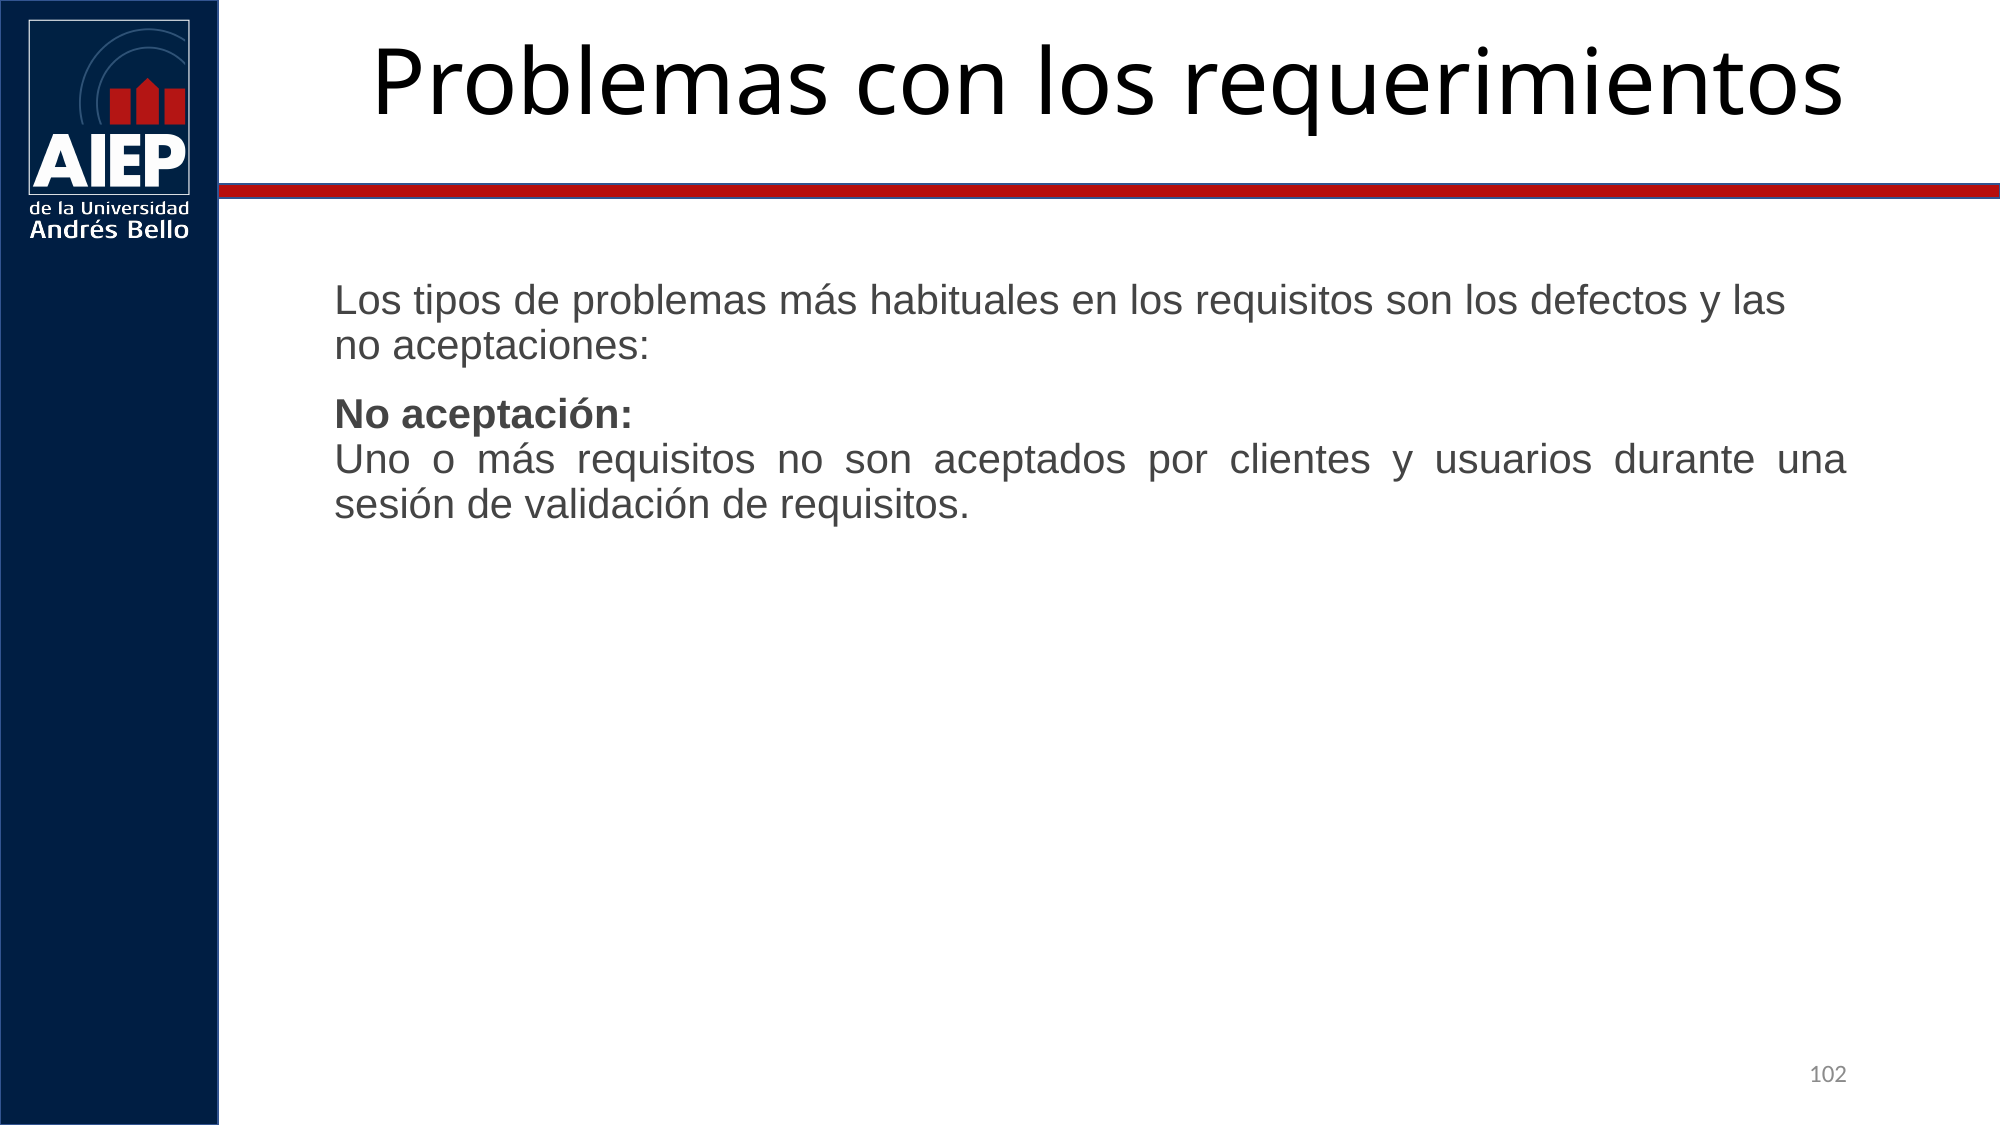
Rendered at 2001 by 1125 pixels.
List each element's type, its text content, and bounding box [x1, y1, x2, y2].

slide_number 102 [1412, 1042, 1863, 1103]
text_box [0, 0, 219, 1125]
text_box Los tipos de problemas más habituales en los requisitos son los defectos y las no aceptaciones: [319, 271, 1803, 380]
picture [19, 12, 199, 246]
text_box No aceptación: Uno o más requisitos no son aceptados por clientes y usuarios durante una sesión de validación de requisitos. [319, 385, 1863, 543]
text_box [217, 183, 2000, 199]
text_box Problemas con los requerimientos [239, 28, 1978, 156]
